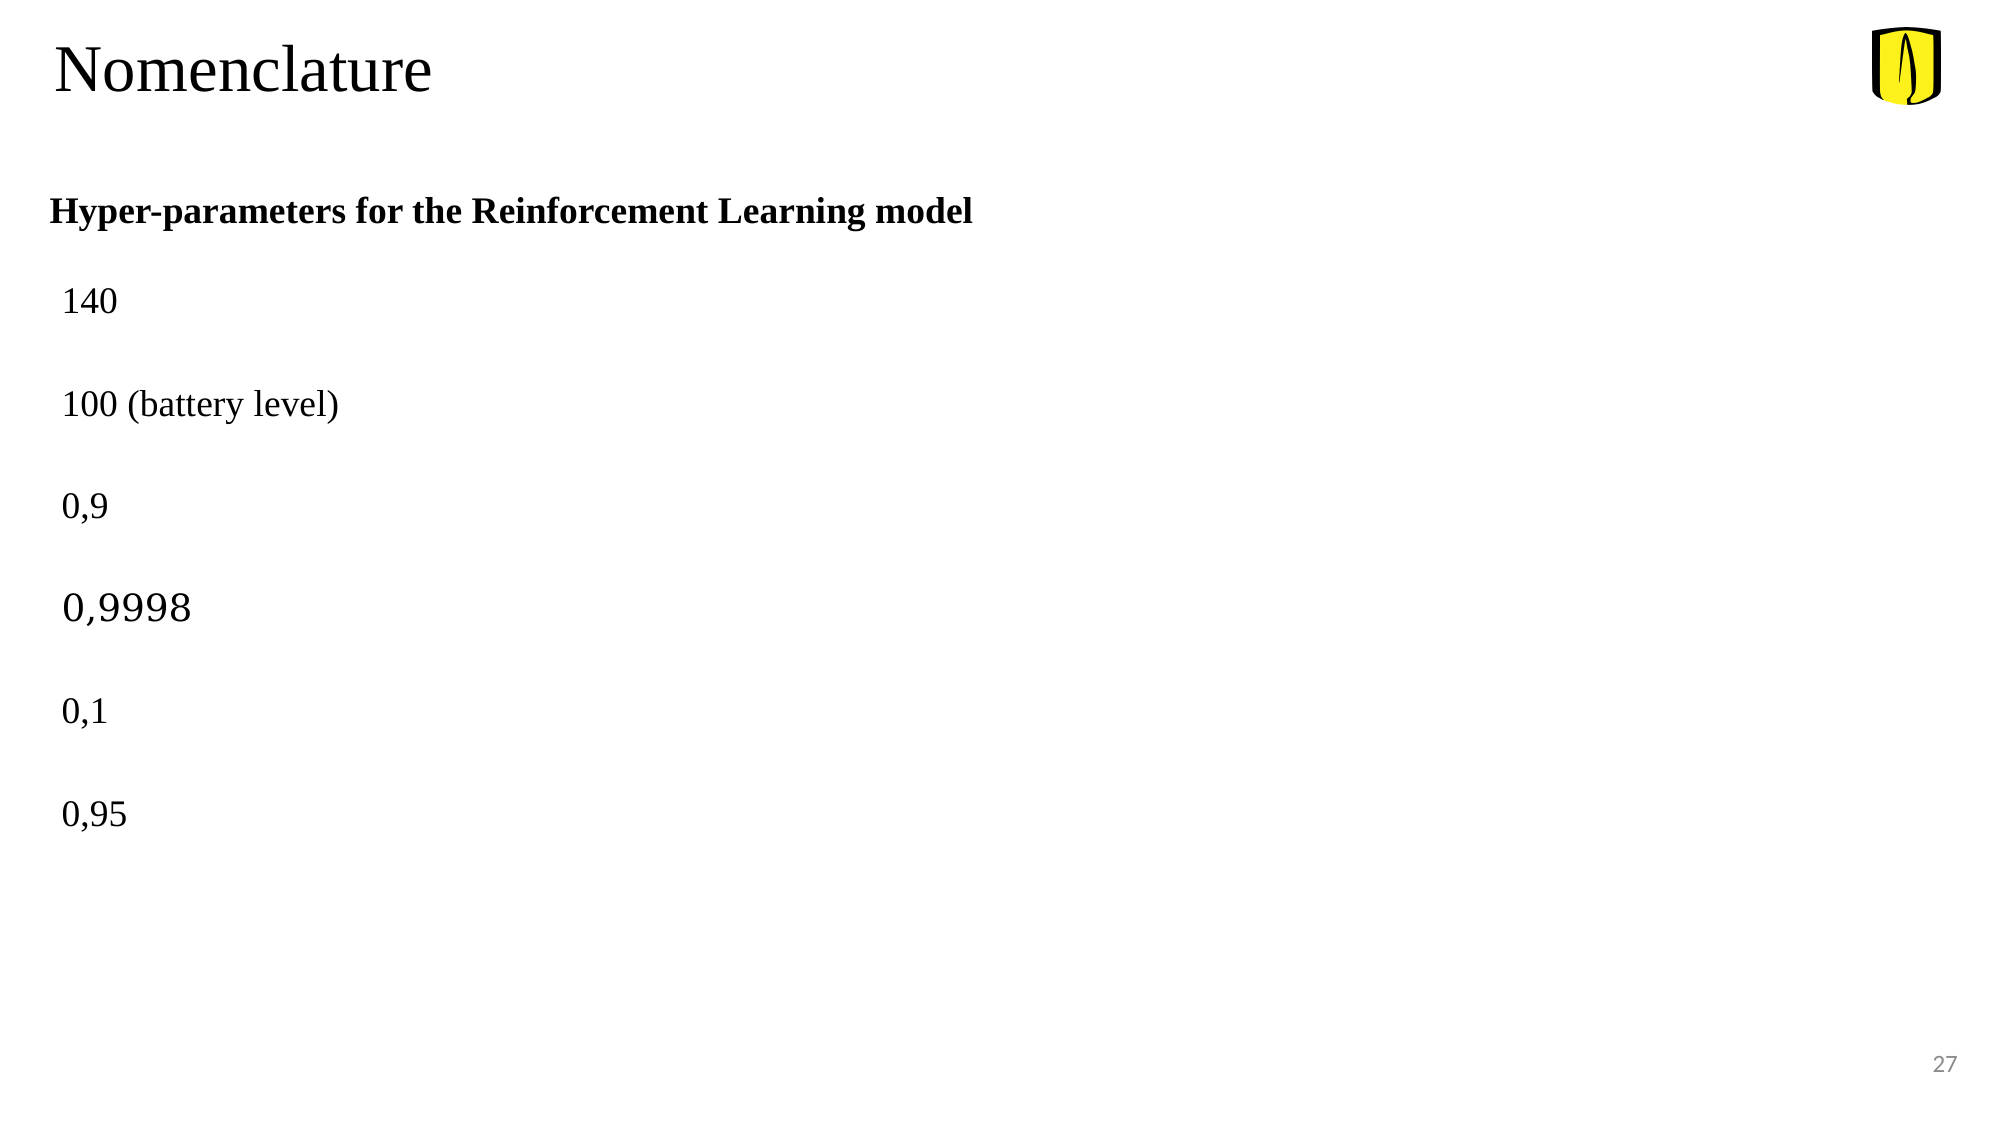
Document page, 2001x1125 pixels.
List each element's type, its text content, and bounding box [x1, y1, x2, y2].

title Nomenclature [34, 13, 1899, 140]
picture [1899, 27, 1941, 105]
slide_number 27 [1853, 1019, 1974, 1106]
